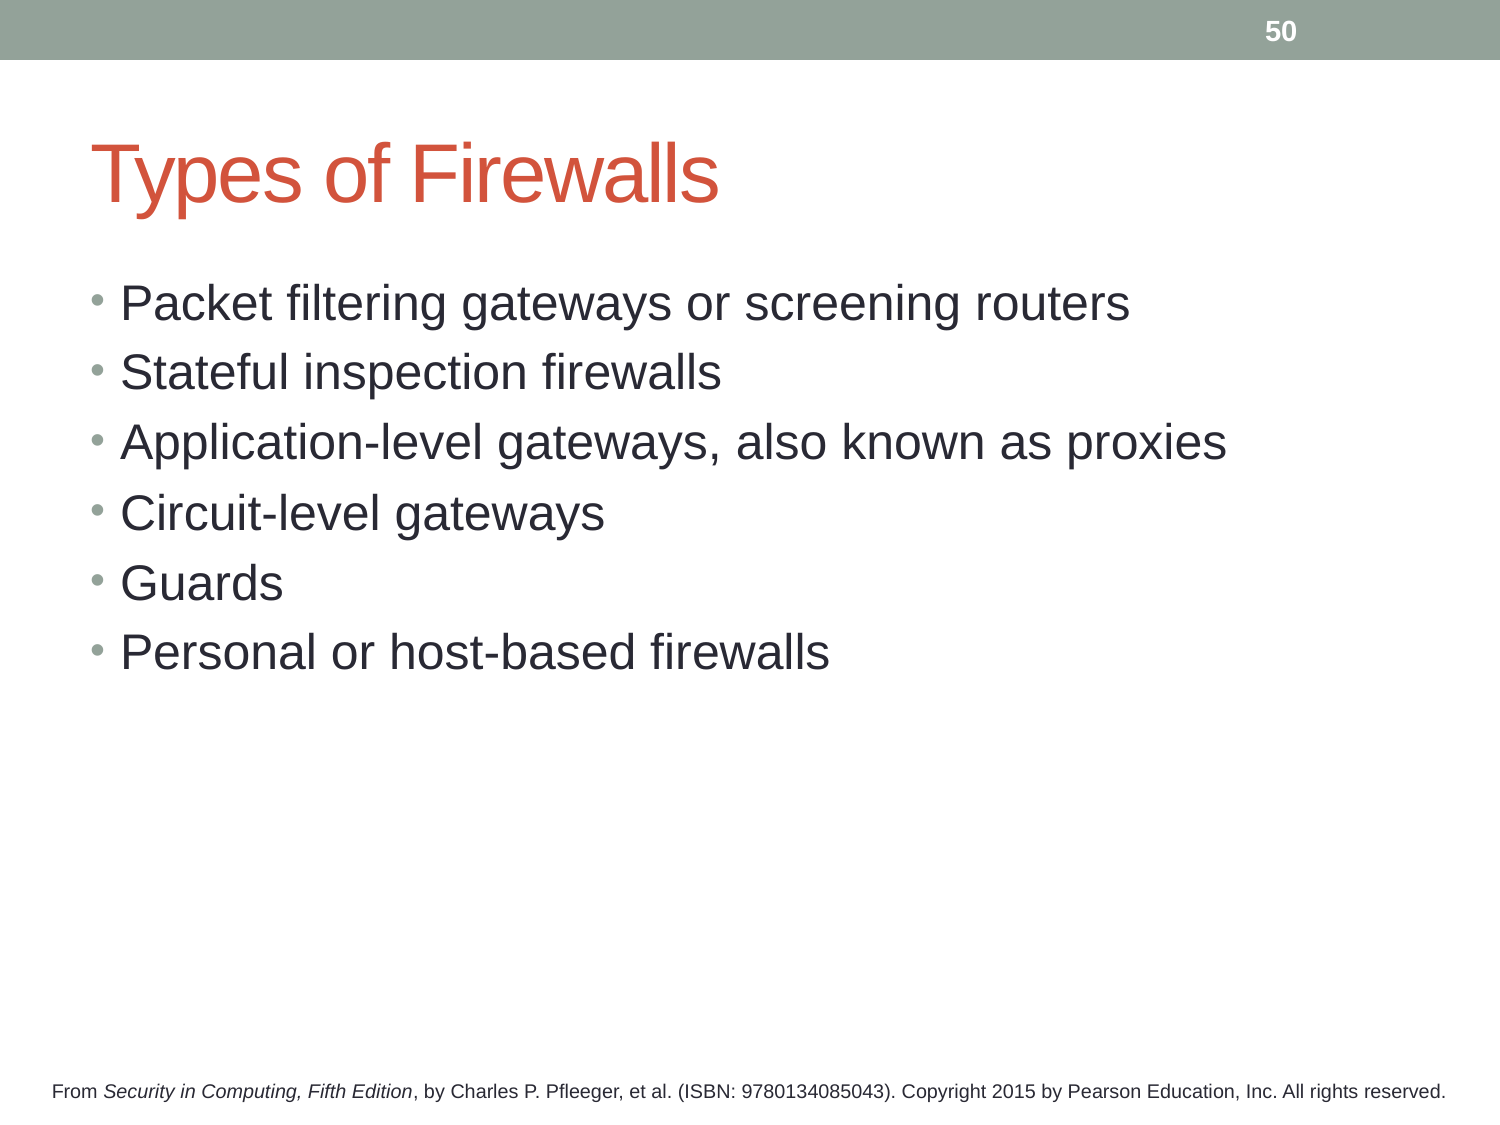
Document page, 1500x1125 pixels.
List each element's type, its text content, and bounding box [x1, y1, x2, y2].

list Packet filtering gateways or screening routers Stateful inspection firewalls Application-level gateways, also known as proxies Circuit-level gateways Guards Personal or host-based firewalls [75, 262, 1425, 1063]
slide_number 50 [1250, 3, 1425, 57]
footer From Security in Computing, Fifth Edition, by Charles P. Pfleeger, et al. (ISBN: 9780134085043). Copyright 2015 by Pearson Education, Inc. All rights reserved. [0, 1075, 1500, 1125]
title Types of Firewalls [75, 87, 1425, 250]
